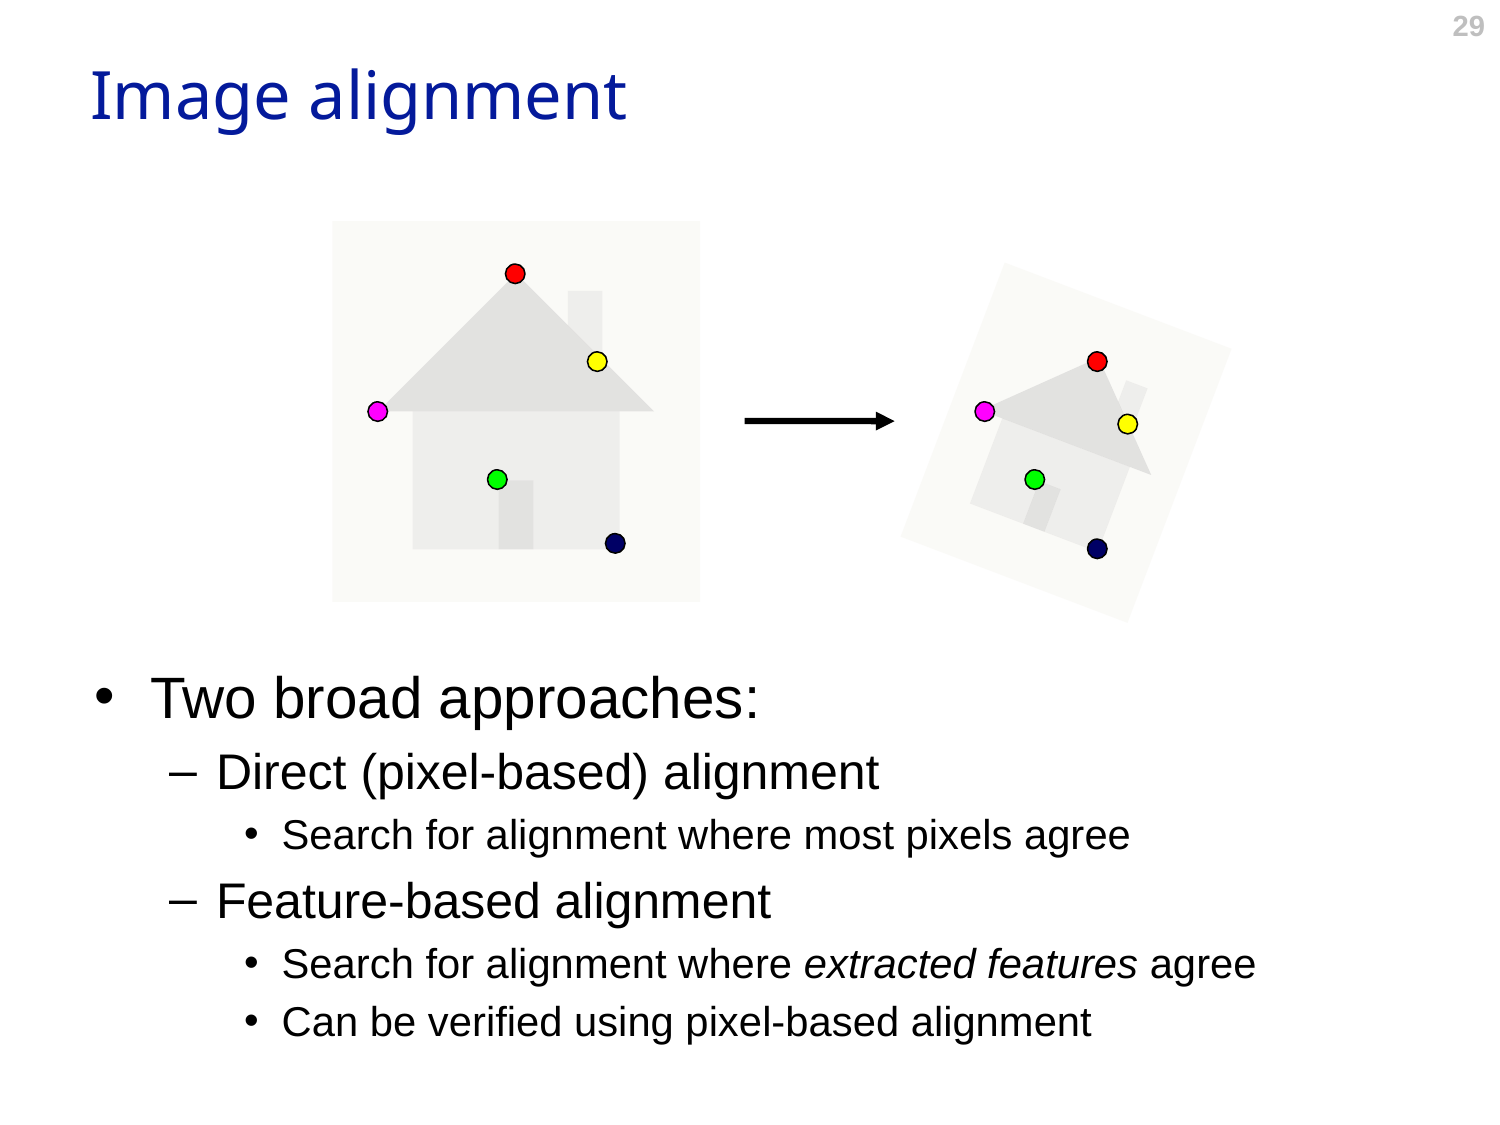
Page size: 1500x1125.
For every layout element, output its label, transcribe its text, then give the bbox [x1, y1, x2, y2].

text_box [975, 401, 995, 422]
text_box [1117, 414, 1138, 434]
text_box [1087, 351, 1108, 372]
text_box [332, 221, 701, 602]
text_box [367, 401, 388, 422]
text_box [587, 351, 608, 372]
title Image alignment [75, 0, 1425, 187]
text_box [900, 262, 1232, 623]
text_box [1025, 469, 1045, 490]
text_box [505, 264, 526, 284]
text_box [605, 533, 626, 554]
text_box [487, 469, 508, 490]
list Two broad approaches: Direct (pixel-based) alignment Search for alignment where most pixels agree Feature-based alignment Search for alignment where extracted features agree Can be verified using pixel-based alignment [79, 652, 1430, 1125]
text_box [1087, 539, 1108, 559]
text_box [744, 414, 895, 428]
